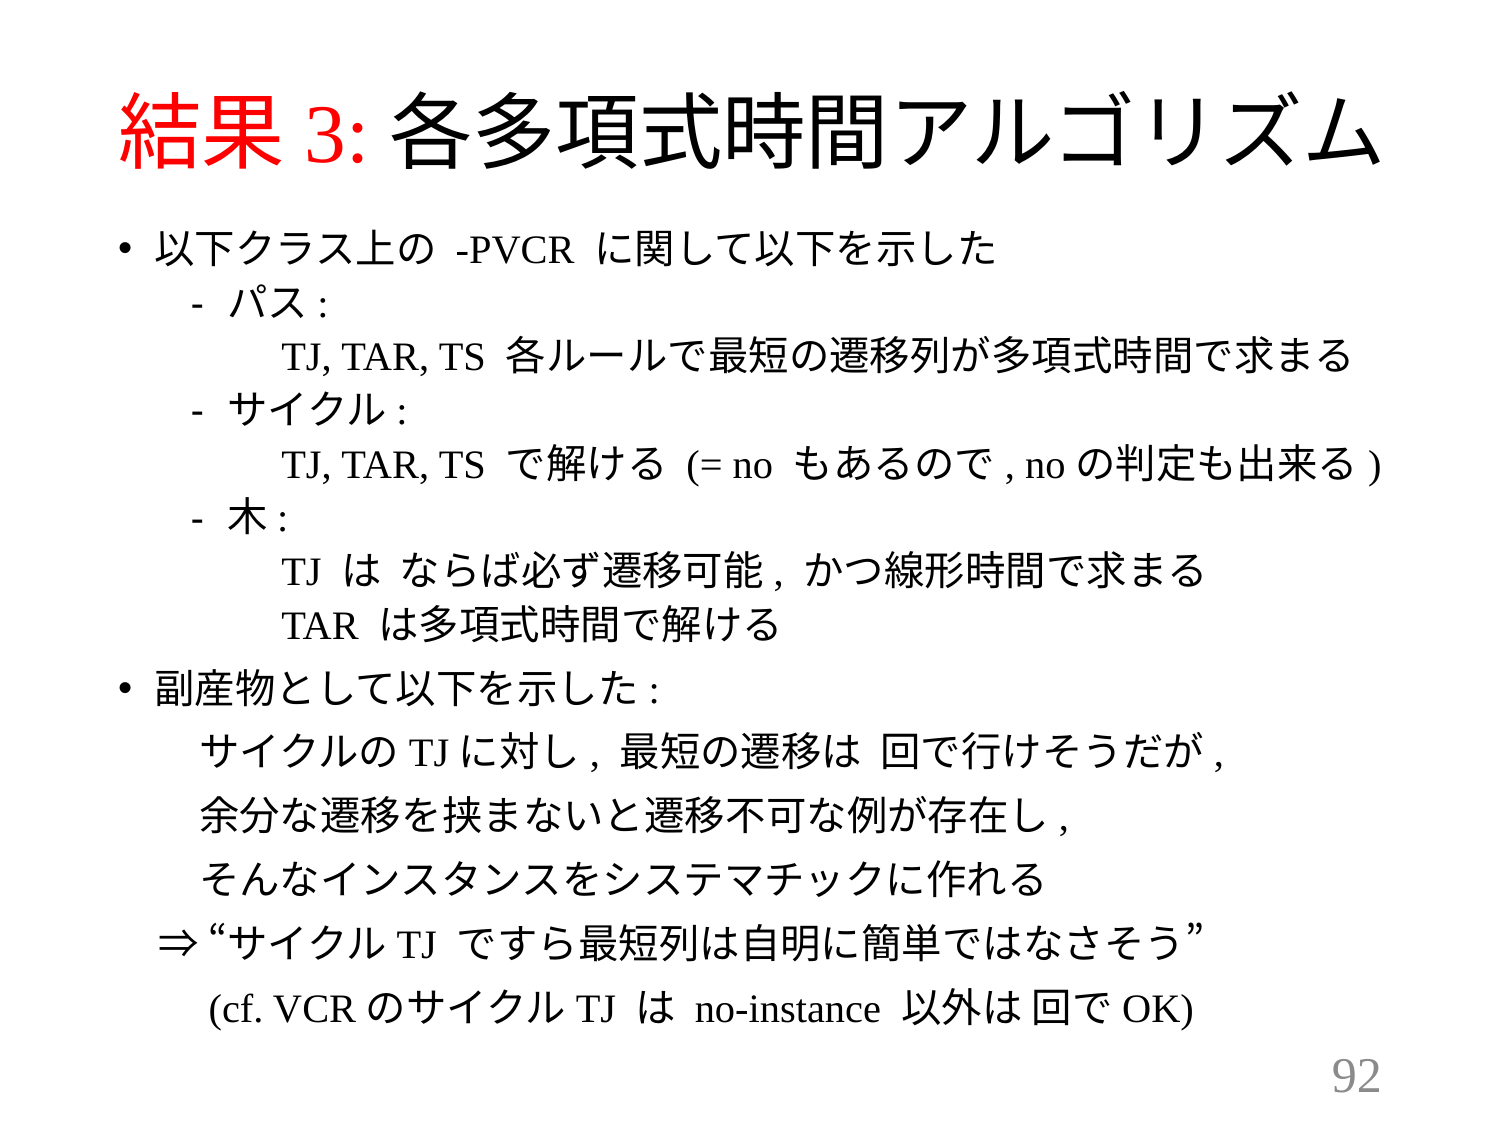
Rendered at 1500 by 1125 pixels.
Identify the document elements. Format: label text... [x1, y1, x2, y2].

title 結果3:各多項式時間アルゴリズム [103, 59, 1416, 211]
slide_number 92 [1302, 1042, 1397, 1103]
